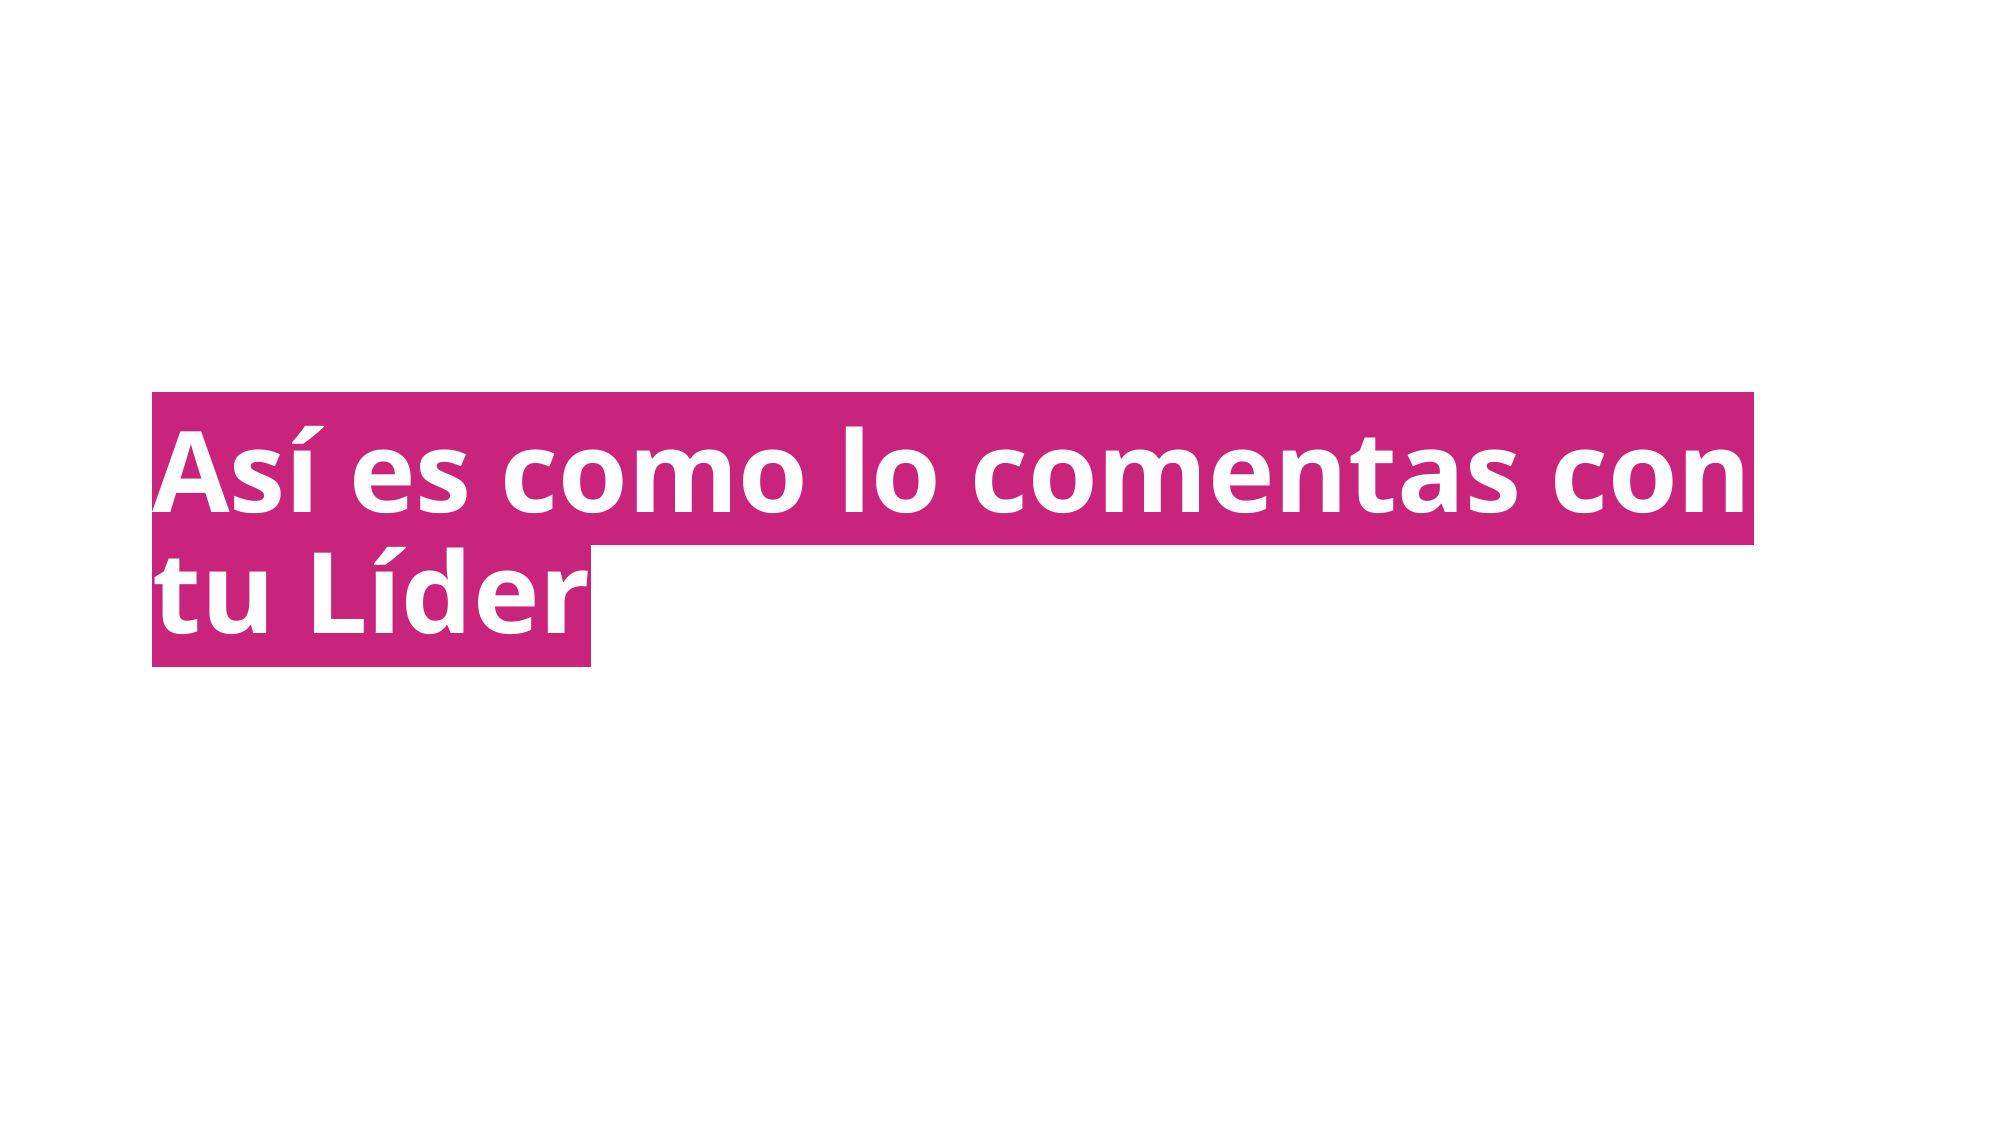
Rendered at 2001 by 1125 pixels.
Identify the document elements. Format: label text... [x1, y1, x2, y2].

list Así es como lo comentas con tu Líder [137, 59, 1863, 1014]
